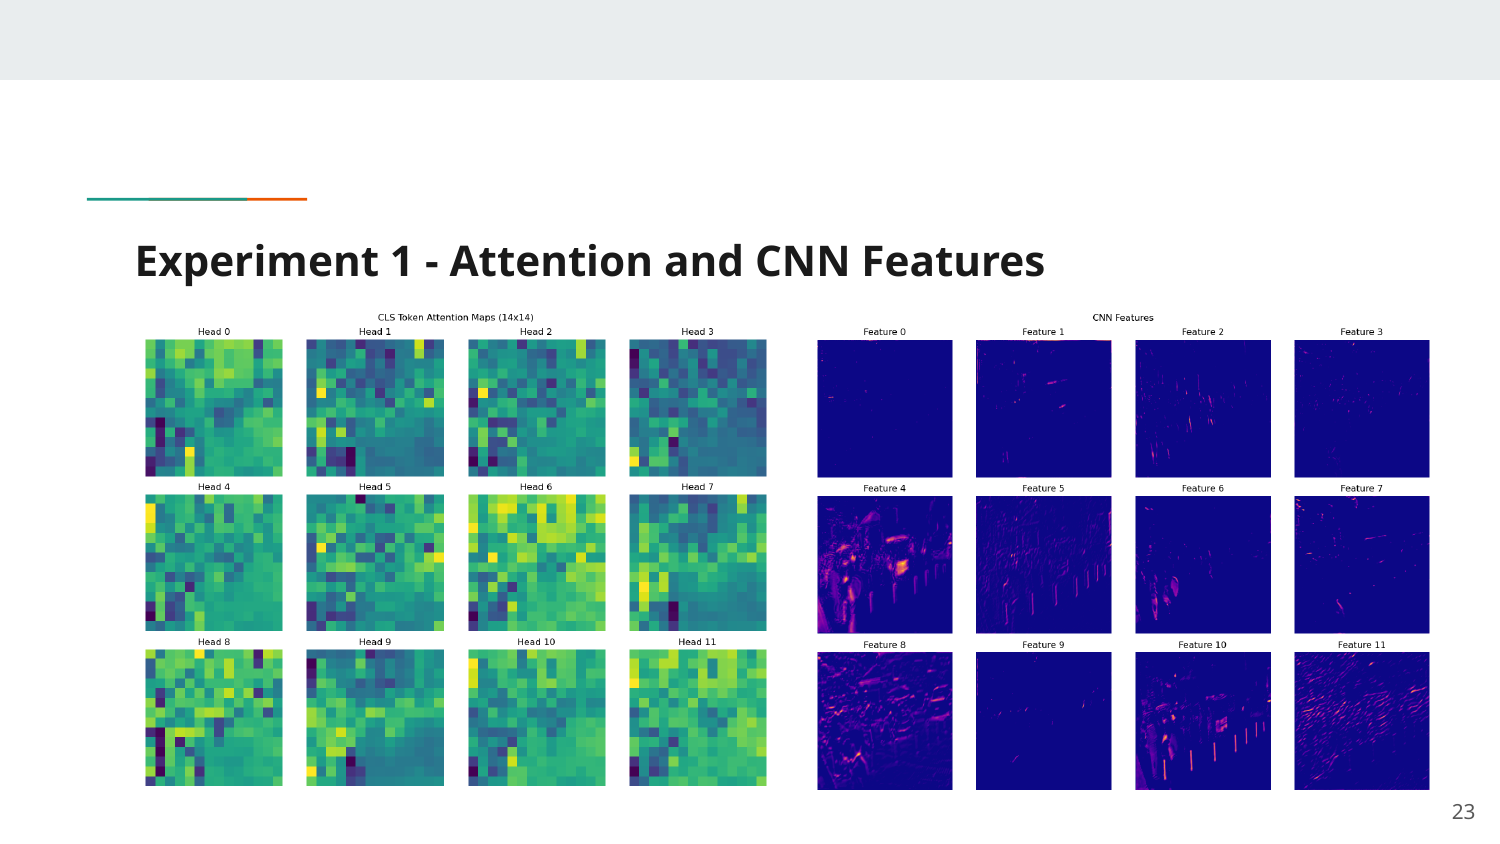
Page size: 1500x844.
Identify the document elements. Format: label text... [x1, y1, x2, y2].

picture [801, 303, 1445, 798]
slide_number ‹#› [1400, 779, 1491, 844]
picture [128, 303, 783, 794]
title Experiment 1 - Attention and CNN Features [119, 216, 1381, 305]
